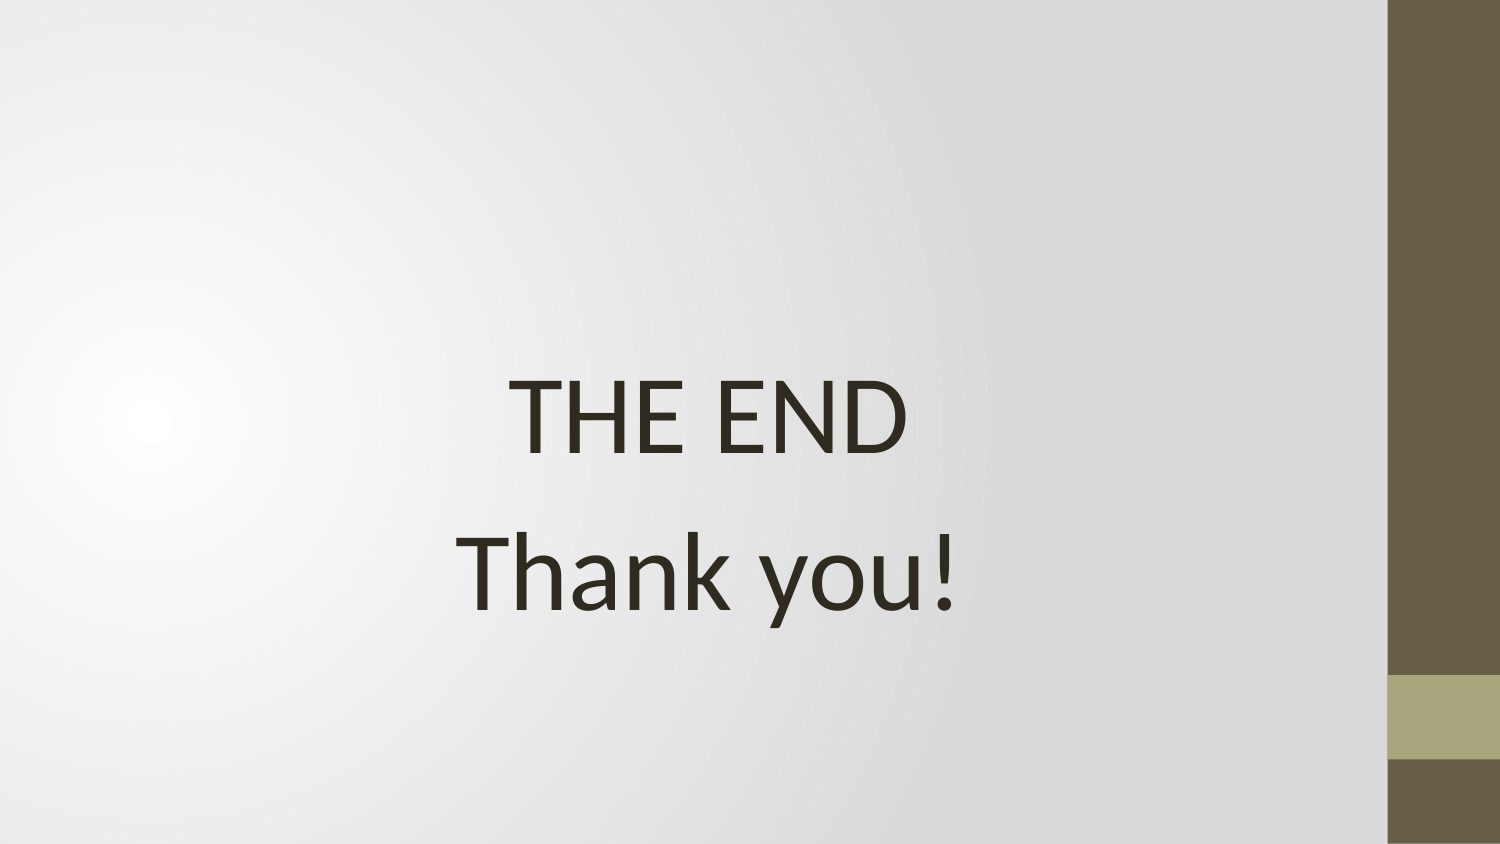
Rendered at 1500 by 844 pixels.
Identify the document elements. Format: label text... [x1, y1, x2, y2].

list THE END Thank you! [75, 333, 1325, 788]
